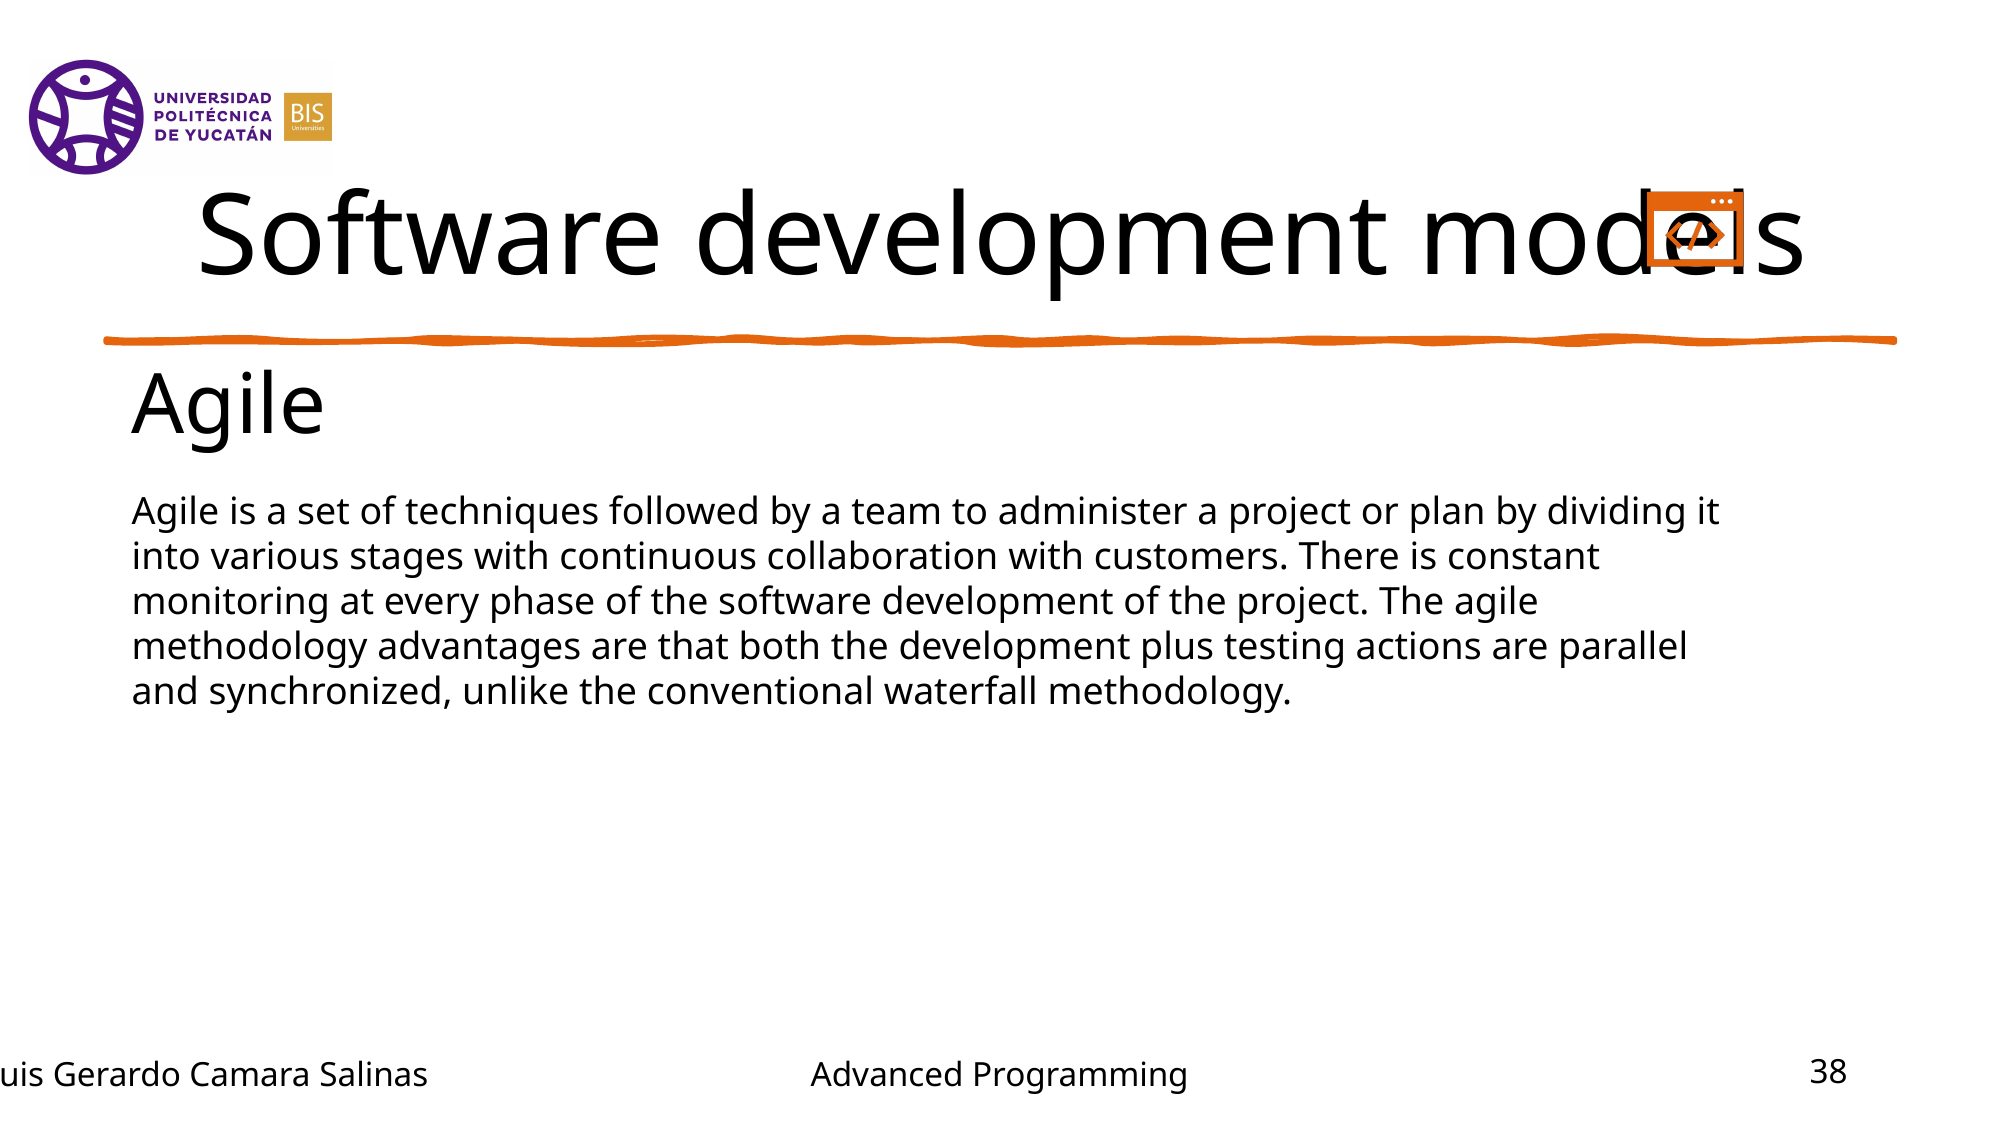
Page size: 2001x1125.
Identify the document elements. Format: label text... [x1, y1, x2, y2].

text_box Agile [116, 342, 1842, 458]
footer Advanced Programming [662, 1042, 1338, 1103]
slide_number 38 [1412, 1042, 1863, 1103]
title Software development models [140, 120, 1865, 338]
text_box Agile is a set of techniques followed by a team to administer a project or plan by dividing it into various stages with continuous collaboration with customers. There is constant monitoring at every phase of the software development of the project. The agile methodology advantages are that both the development plus testing actions are parallel and synchronized, unlike the conventional waterfall methodology. [116, 479, 1753, 720]
picture [28, 59, 333, 175]
text_box Luis Gerardo Camara Salinas [0, 1042, 543, 1103]
picture [1637, 171, 1753, 287]
